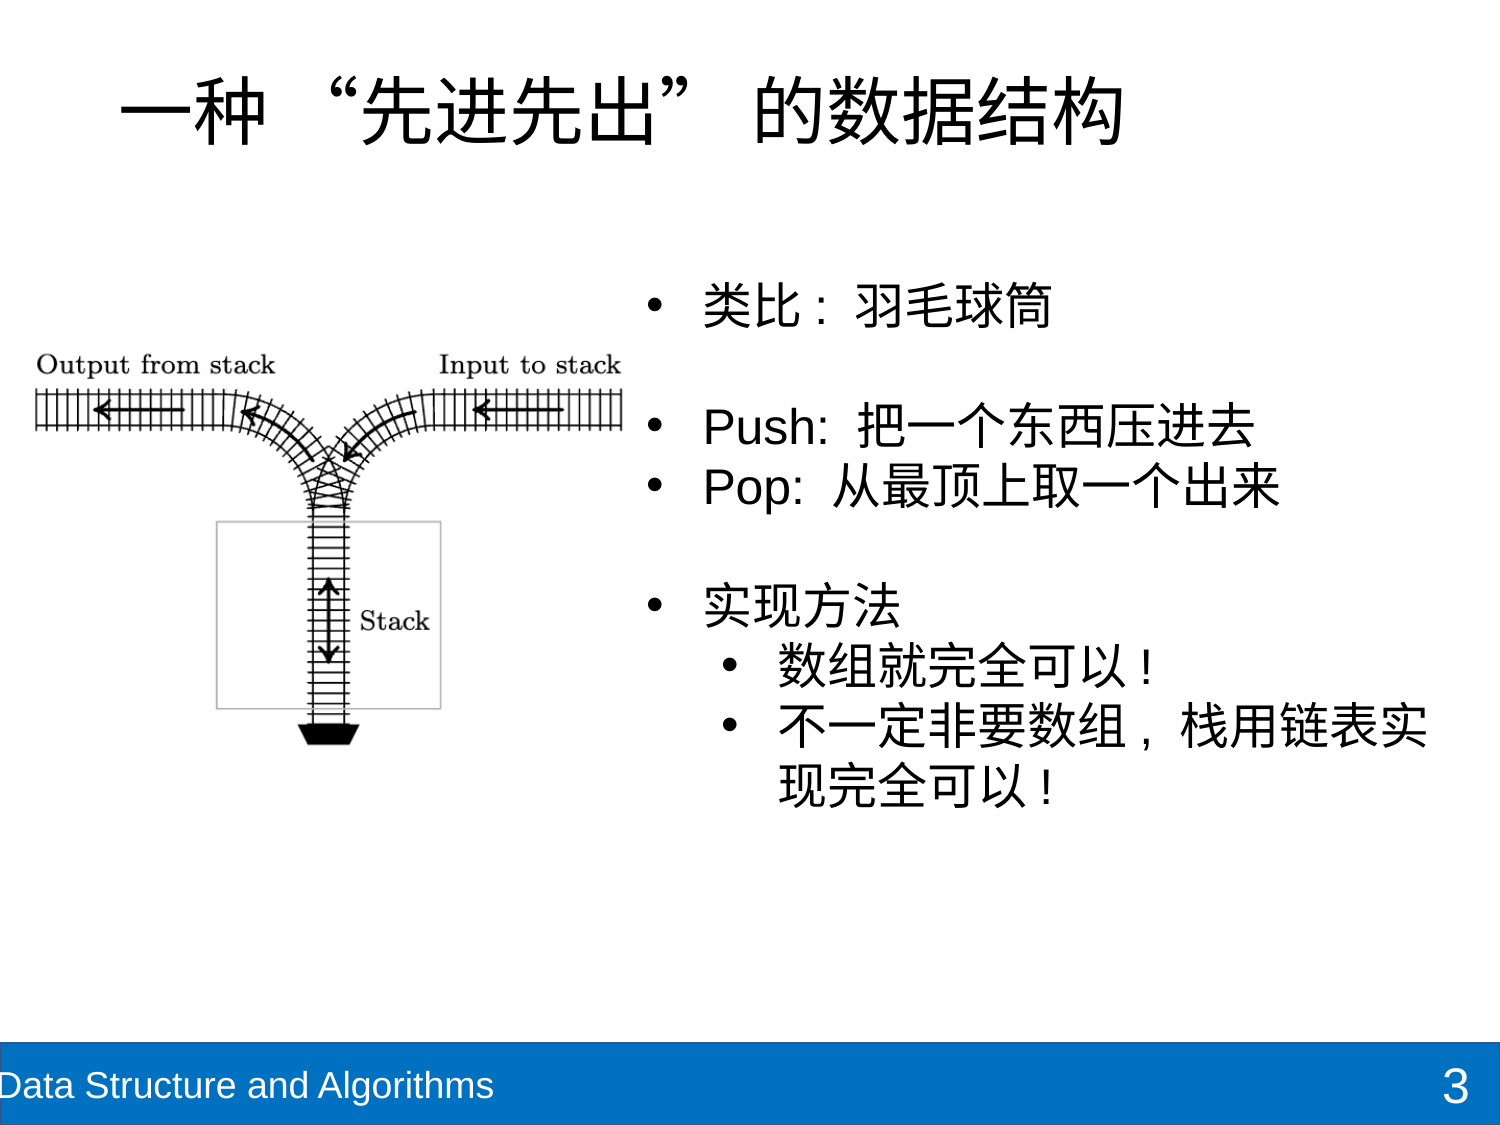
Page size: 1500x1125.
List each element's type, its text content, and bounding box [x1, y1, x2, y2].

slide_number 3 [1147, 1054, 1485, 1114]
picture [29, 338, 628, 757]
title 一种 “先进先出” 的数据结构 [103, 59, 1397, 171]
text_box 类比: 羽毛球筒 Push: 把一个东西压进去 Pop: 从最顶上取一个出来 实现方法 数组就完全可以! 不一定非要数组, 栈用链表实现完全可以! [631, 267, 1471, 823]
